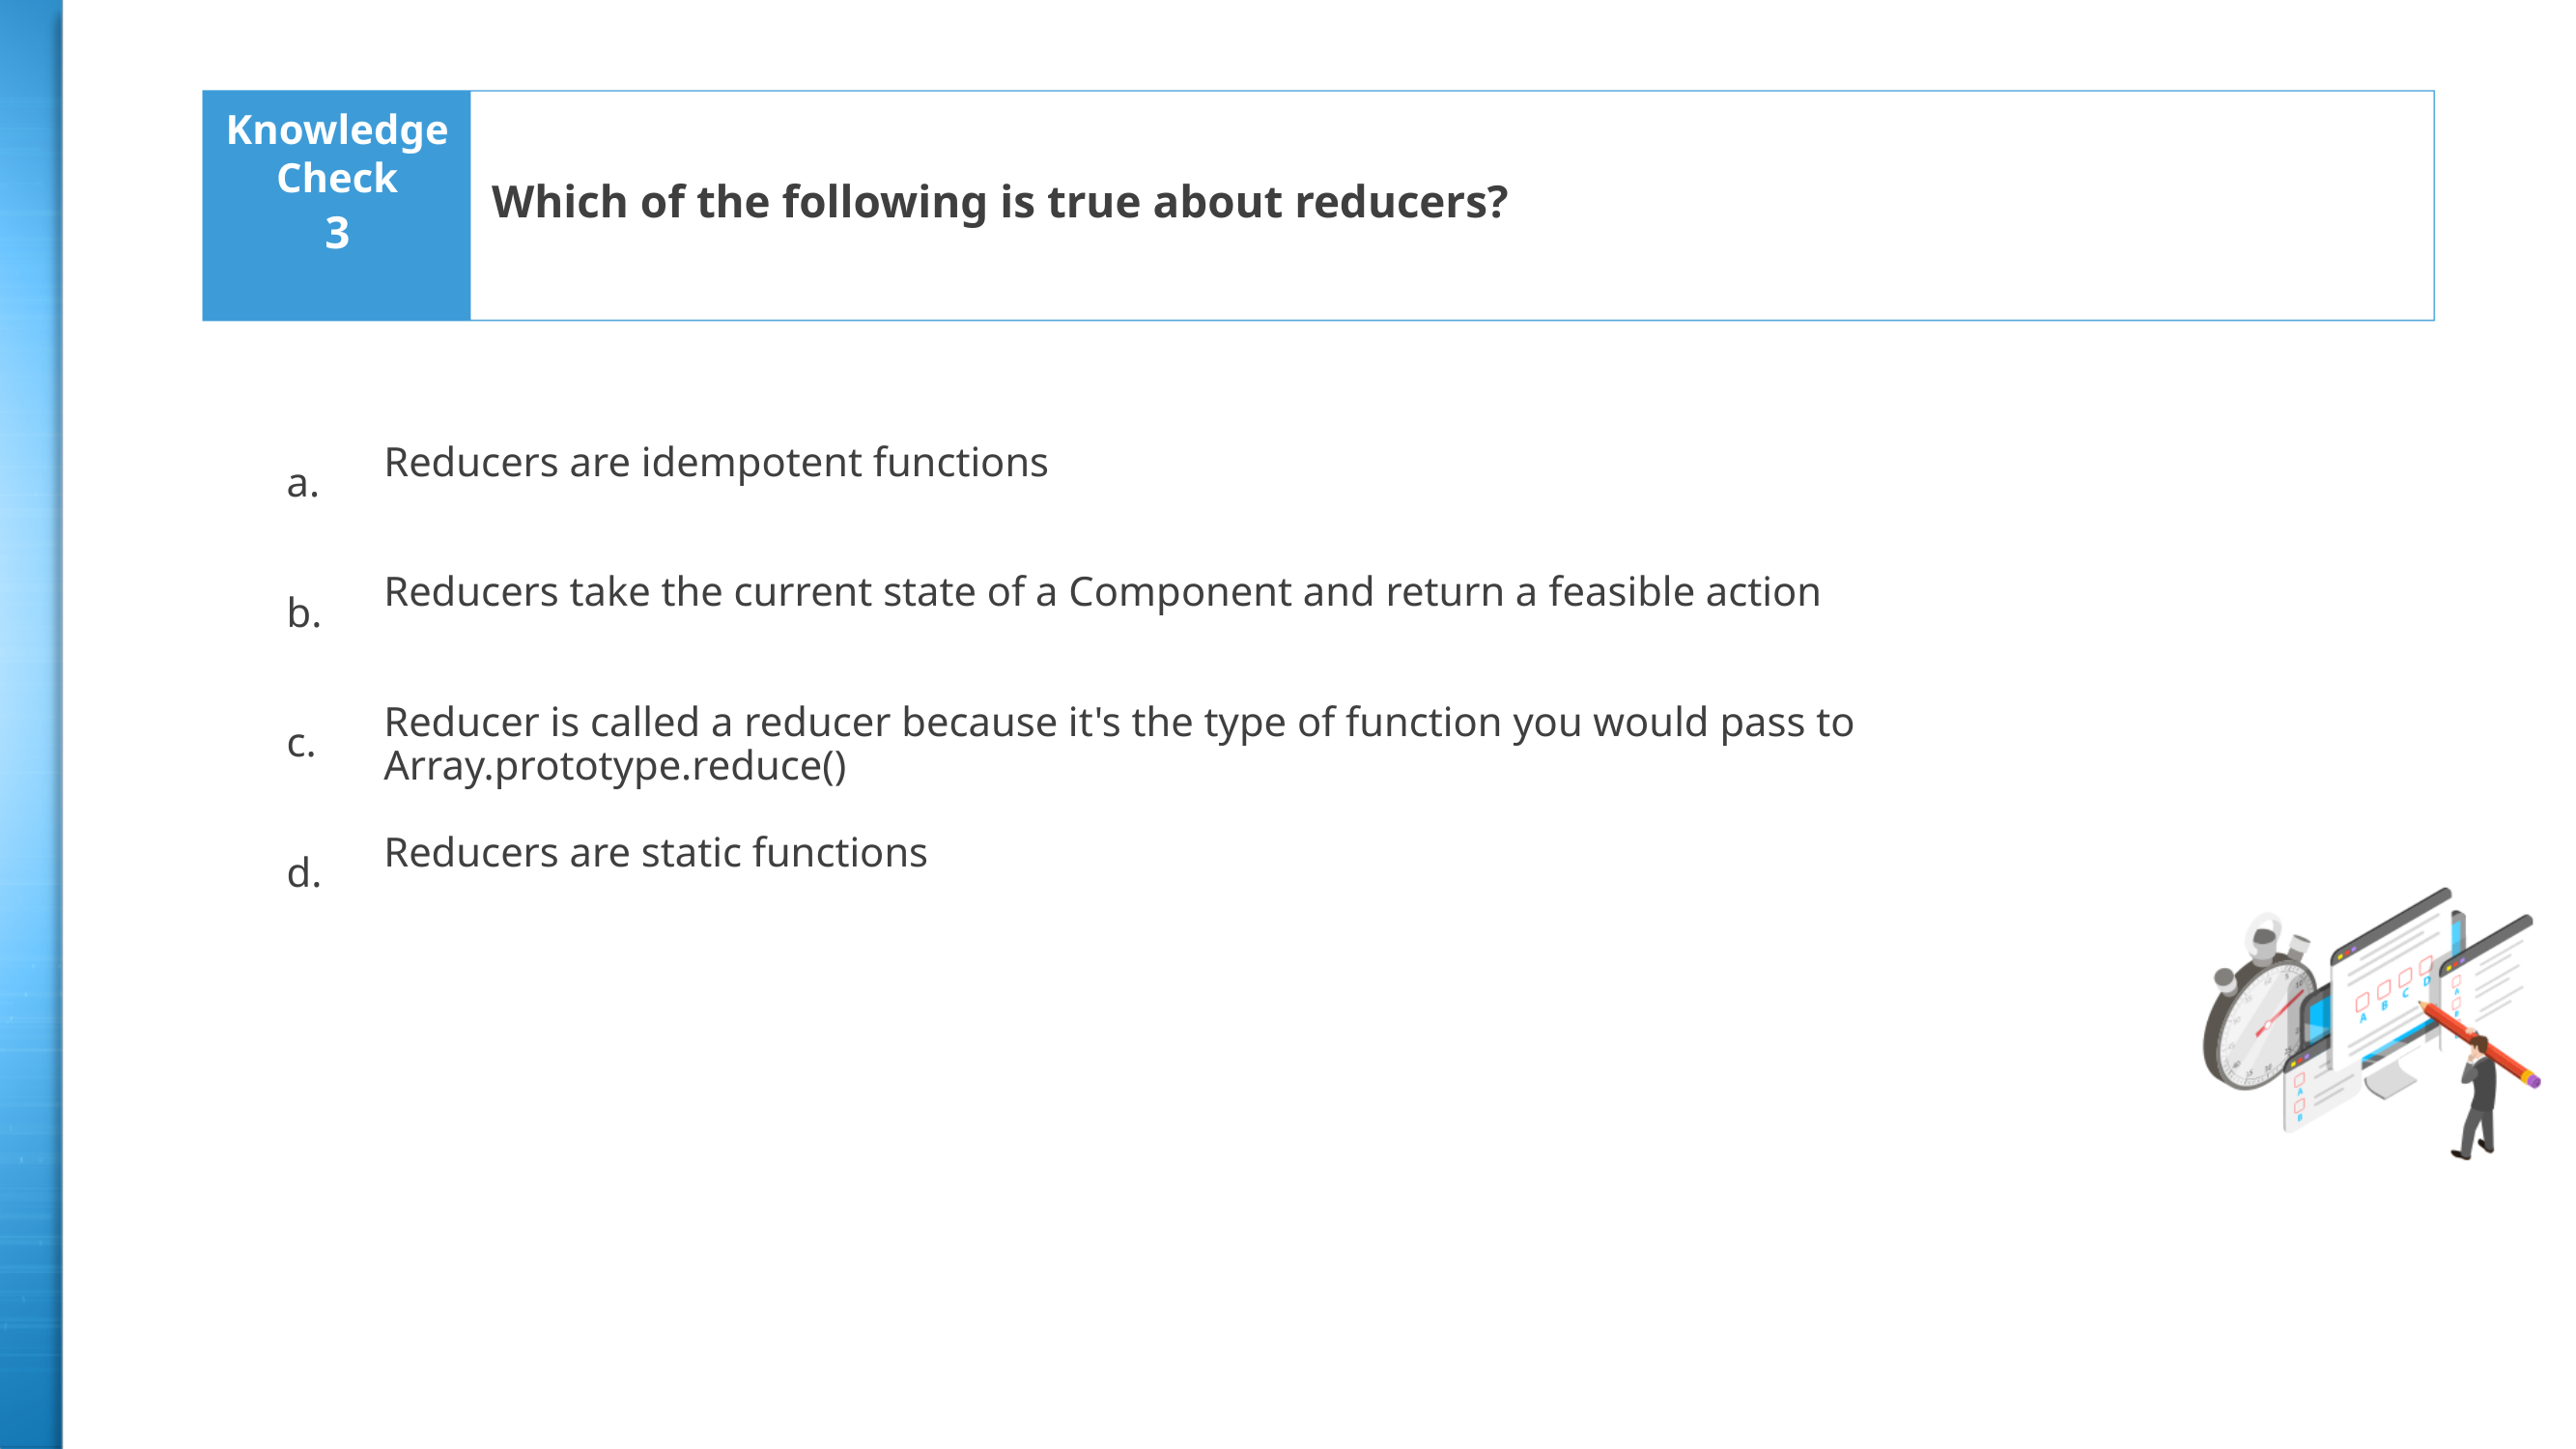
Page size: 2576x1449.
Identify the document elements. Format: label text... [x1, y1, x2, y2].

list Reducers are static functions [369, 832, 2152, 944]
list Which of the following is true about reducers? [477, 90, 2430, 317]
picture [0, 0, 2576, 1449]
list Reducers are idempotent functions [369, 441, 2152, 554]
list 3 [203, 203, 472, 310]
list Reducer is called a reducer because it's the type of function you would pass to Array.prototype.reduce() [369, 701, 2152, 813]
list Reducers take the current state of a Component and return a feasible action [369, 572, 2152, 684]
